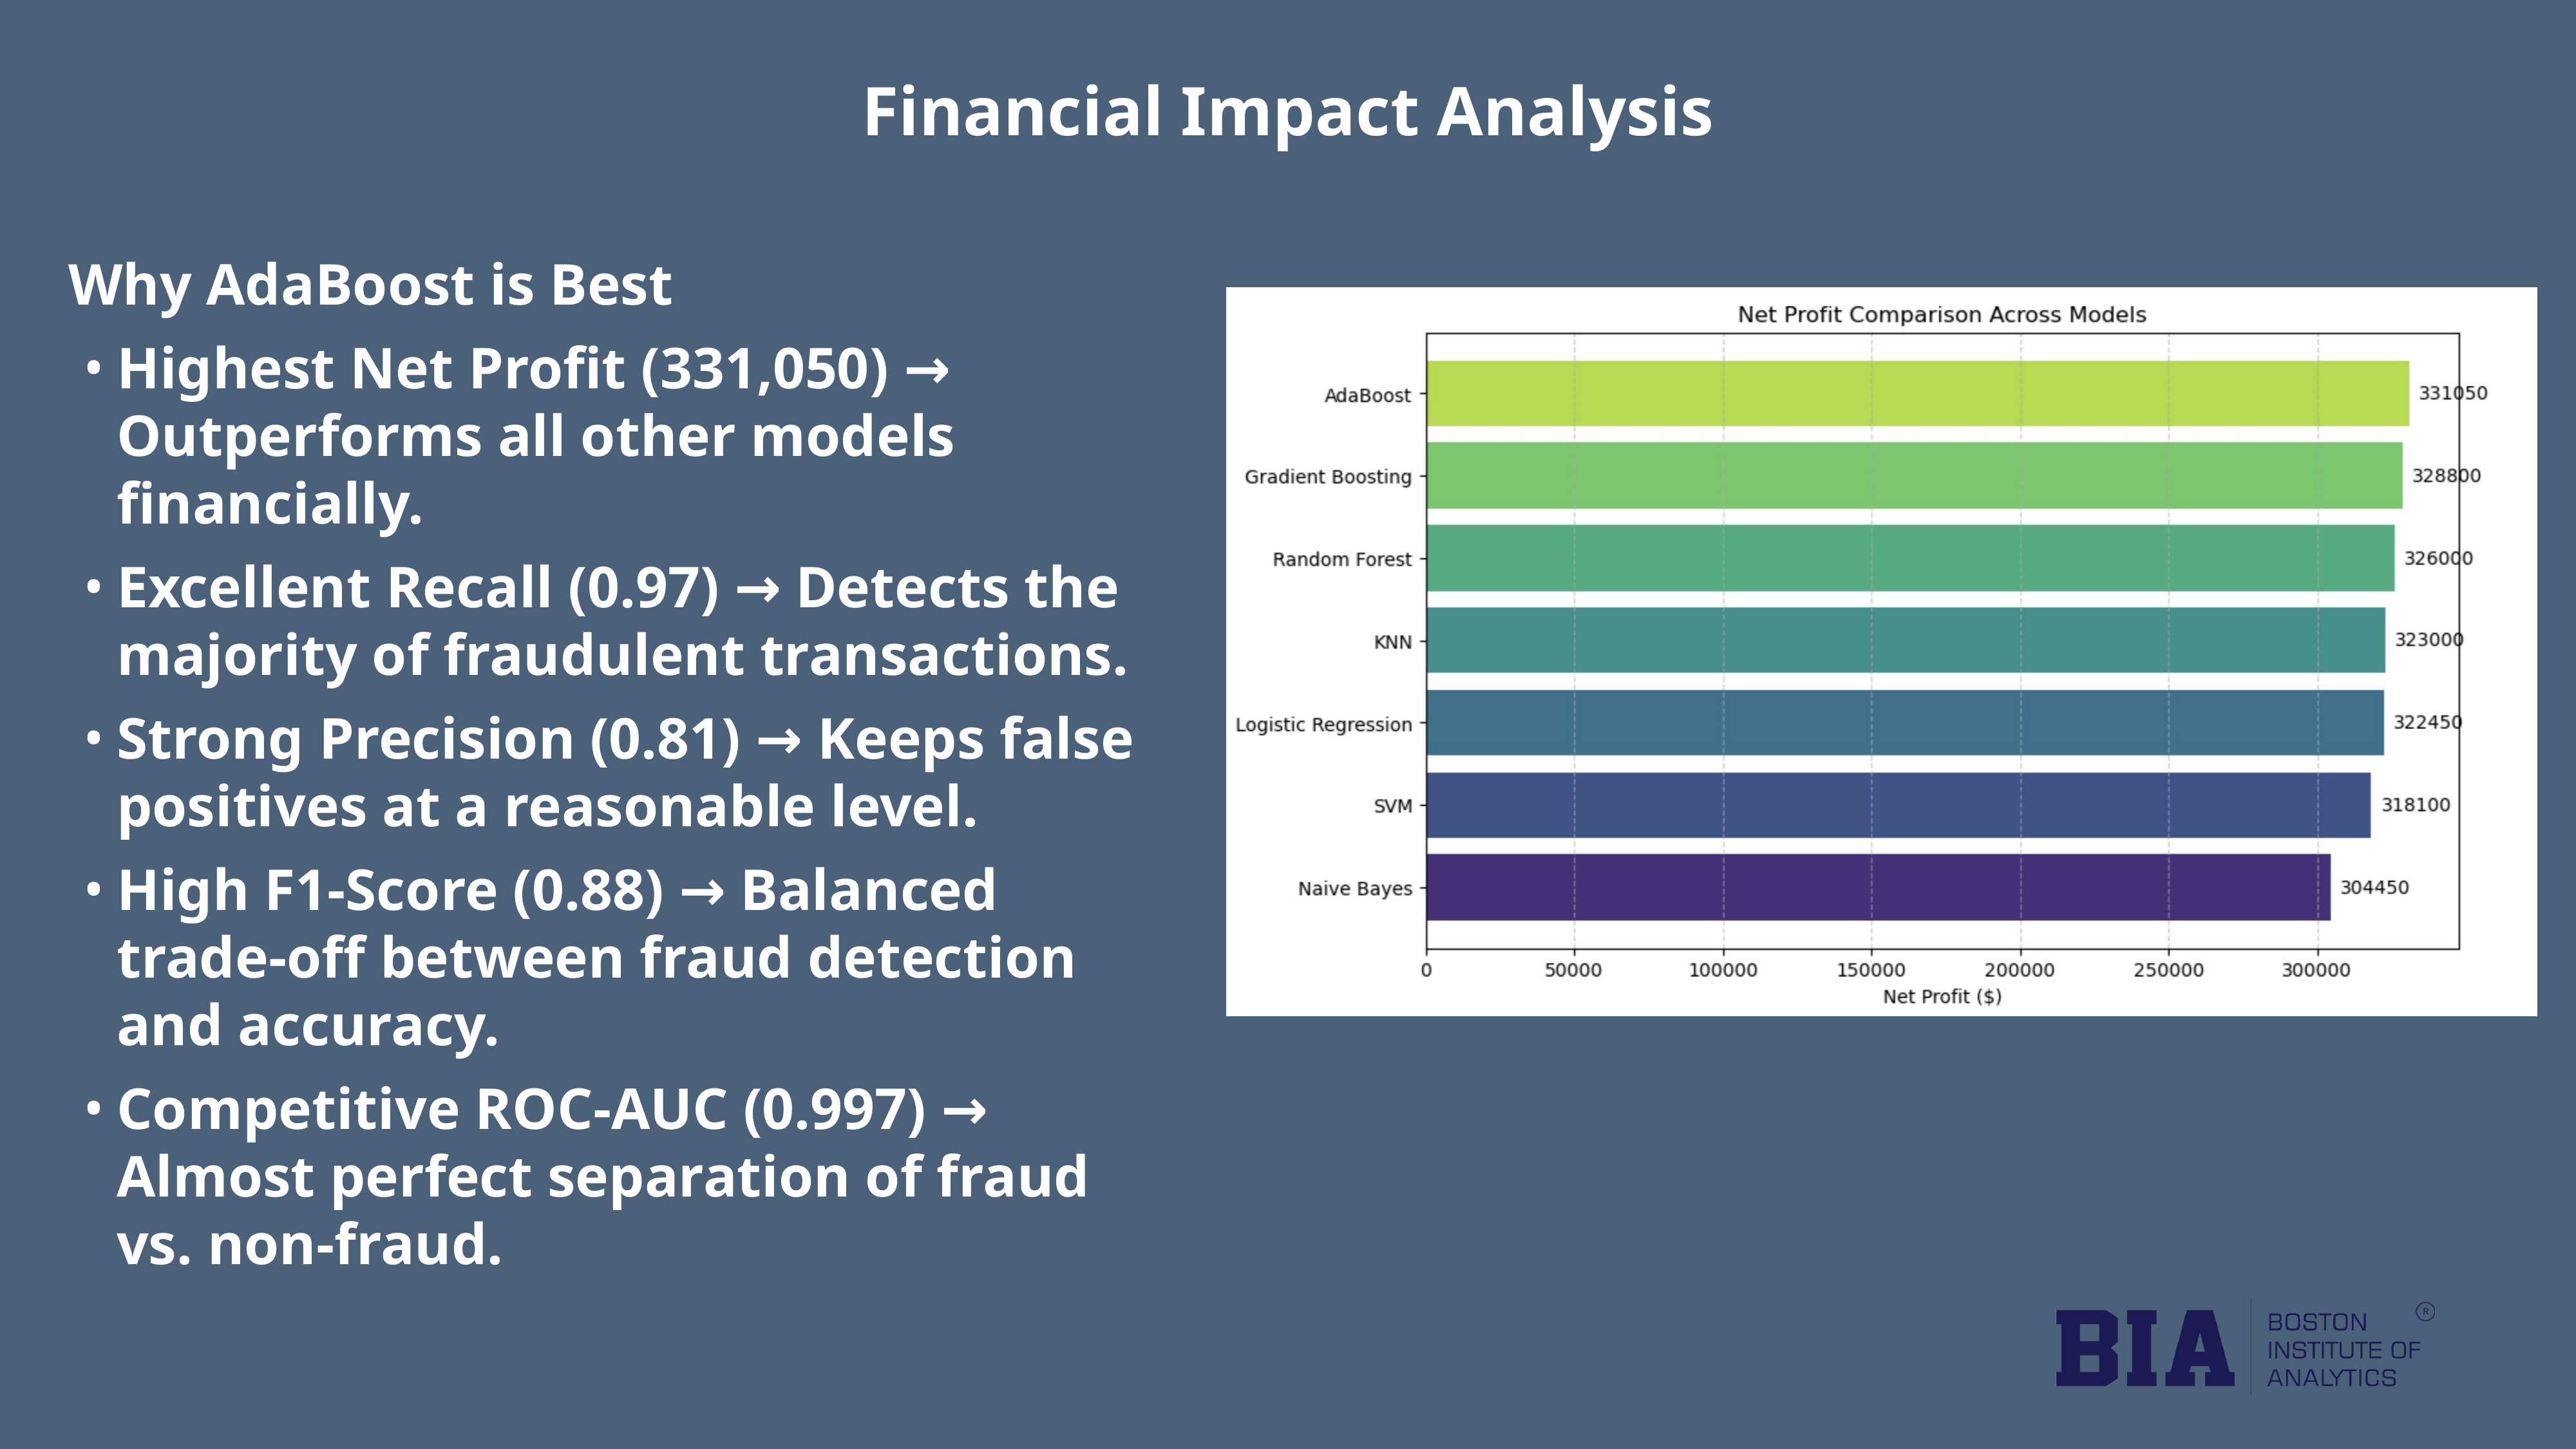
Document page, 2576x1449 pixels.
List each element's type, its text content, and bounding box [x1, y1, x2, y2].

picture [2043, 1293, 2447, 1399]
text_box Why AdaBoost is Best Highest Net Profit (331,050) → Outperforms all other models financially. Excellent Recall (0.97) → Detects the majority of fraudulent transactions. Strong Precision (0.81) → Keeps false positives at a reasonable level. High F1-Score (0.88) → Balanced trade-off between fraud detection and accuracy. Competitive ROC-AUC (0.997) → Almost perfect separation of fraud vs. non-fraud. [62, 243, 1171, 1281]
text_box Financial Impact Analysis [856, 62, 1720, 155]
picture [1226, 287, 2537, 1016]
